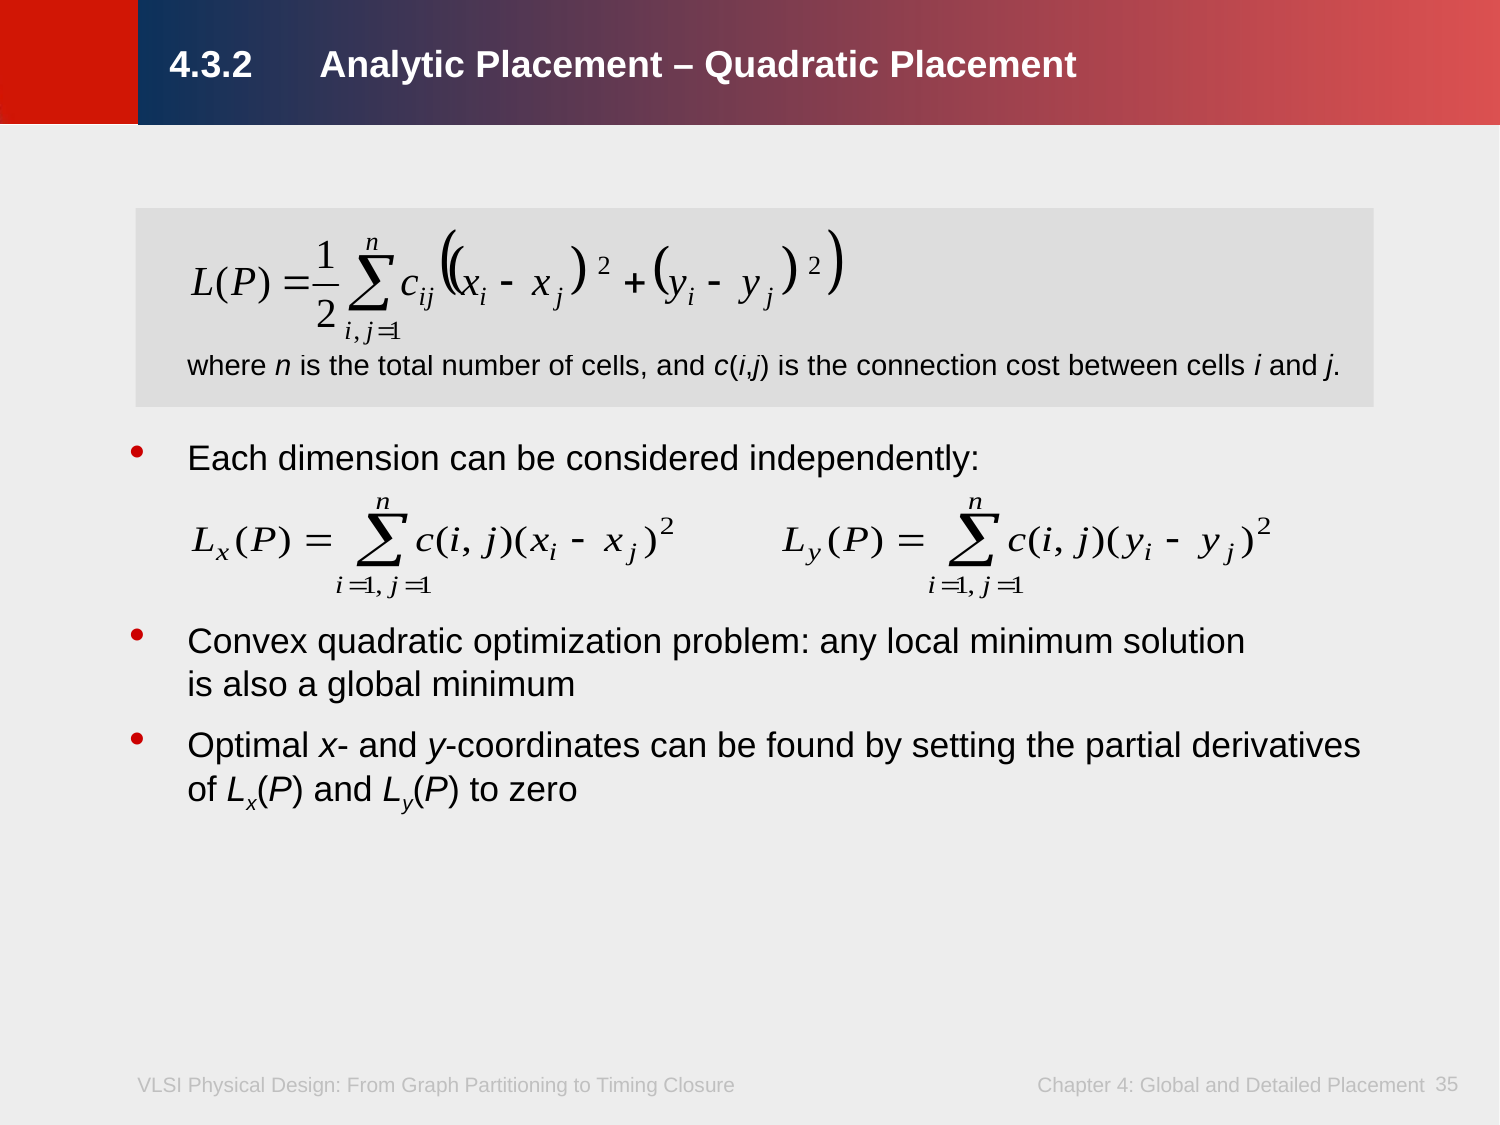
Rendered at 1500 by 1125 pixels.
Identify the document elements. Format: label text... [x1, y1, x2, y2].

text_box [182, 479, 685, 609]
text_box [182, 219, 844, 356]
list where n is the total number of cells, and c(i,j) is the connection cost between cells i and j. Each dimension can be considered independently: Convex quadratic optimization problem: any local minimum solution is also a global minimum Optimal x- and y­-coordinates can be found by setting the partial derivatives of Lx(P) and Ly(P) to zero [99, 536, 1444, 1059]
title 4.3.2 Analytic Placement – Quadratic Placement [138, 0, 1500, 125]
slide_number 35 [1297, 1061, 1475, 1109]
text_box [773, 479, 1282, 609]
picture [0, 0, 138, 124]
list where n is the total number of cells, and c(i,j) is the connection cost between cells i and j. Each dimension can be considered independently: Convex quadratic optimization problem: any local minimum solution is also a global minimum Optimal x- and y­-coordinates can be found by setting the partial derivatives of Lx(P) and Ly(P) to zero [99, 208, 1444, 530]
